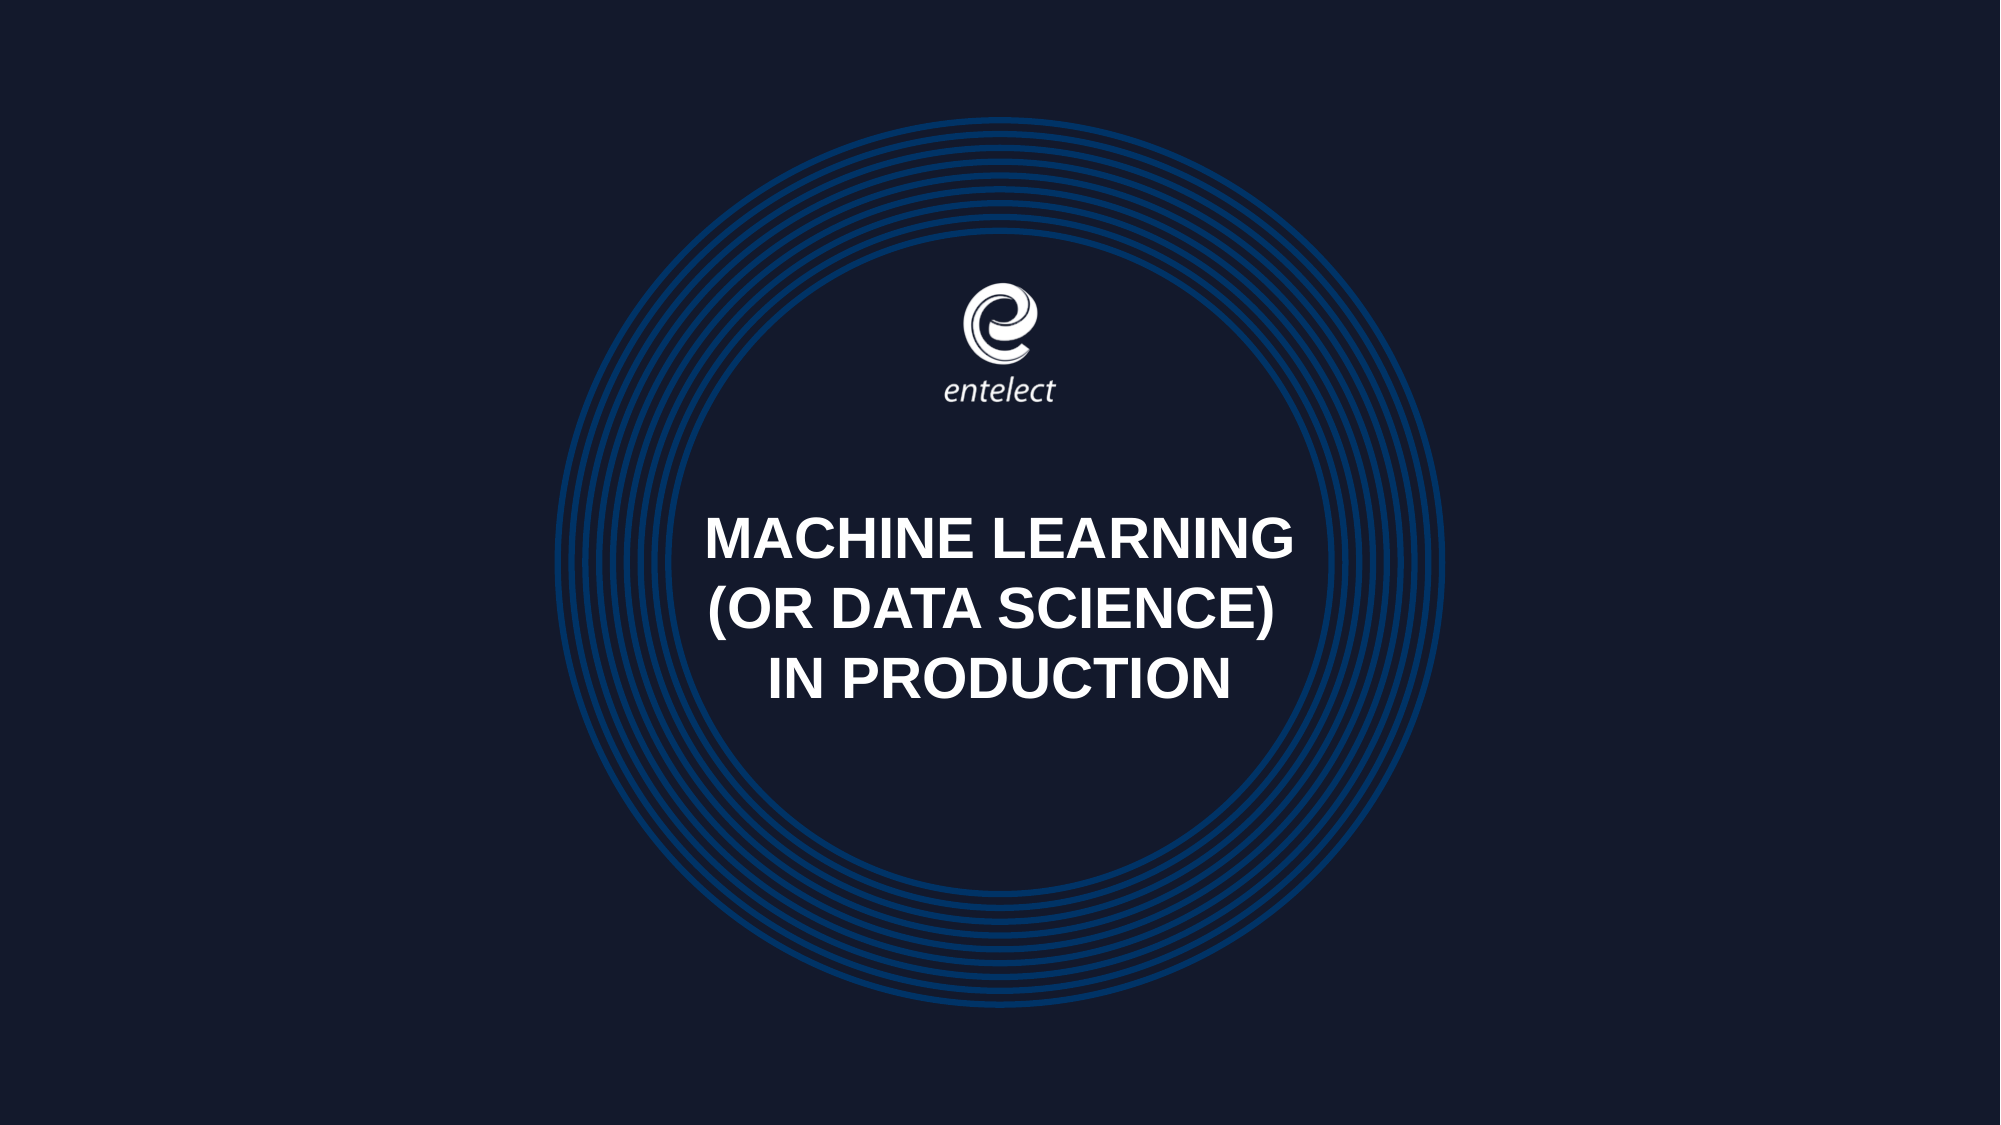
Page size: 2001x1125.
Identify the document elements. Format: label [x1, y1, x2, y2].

text_box [557, 120, 1443, 1005]
